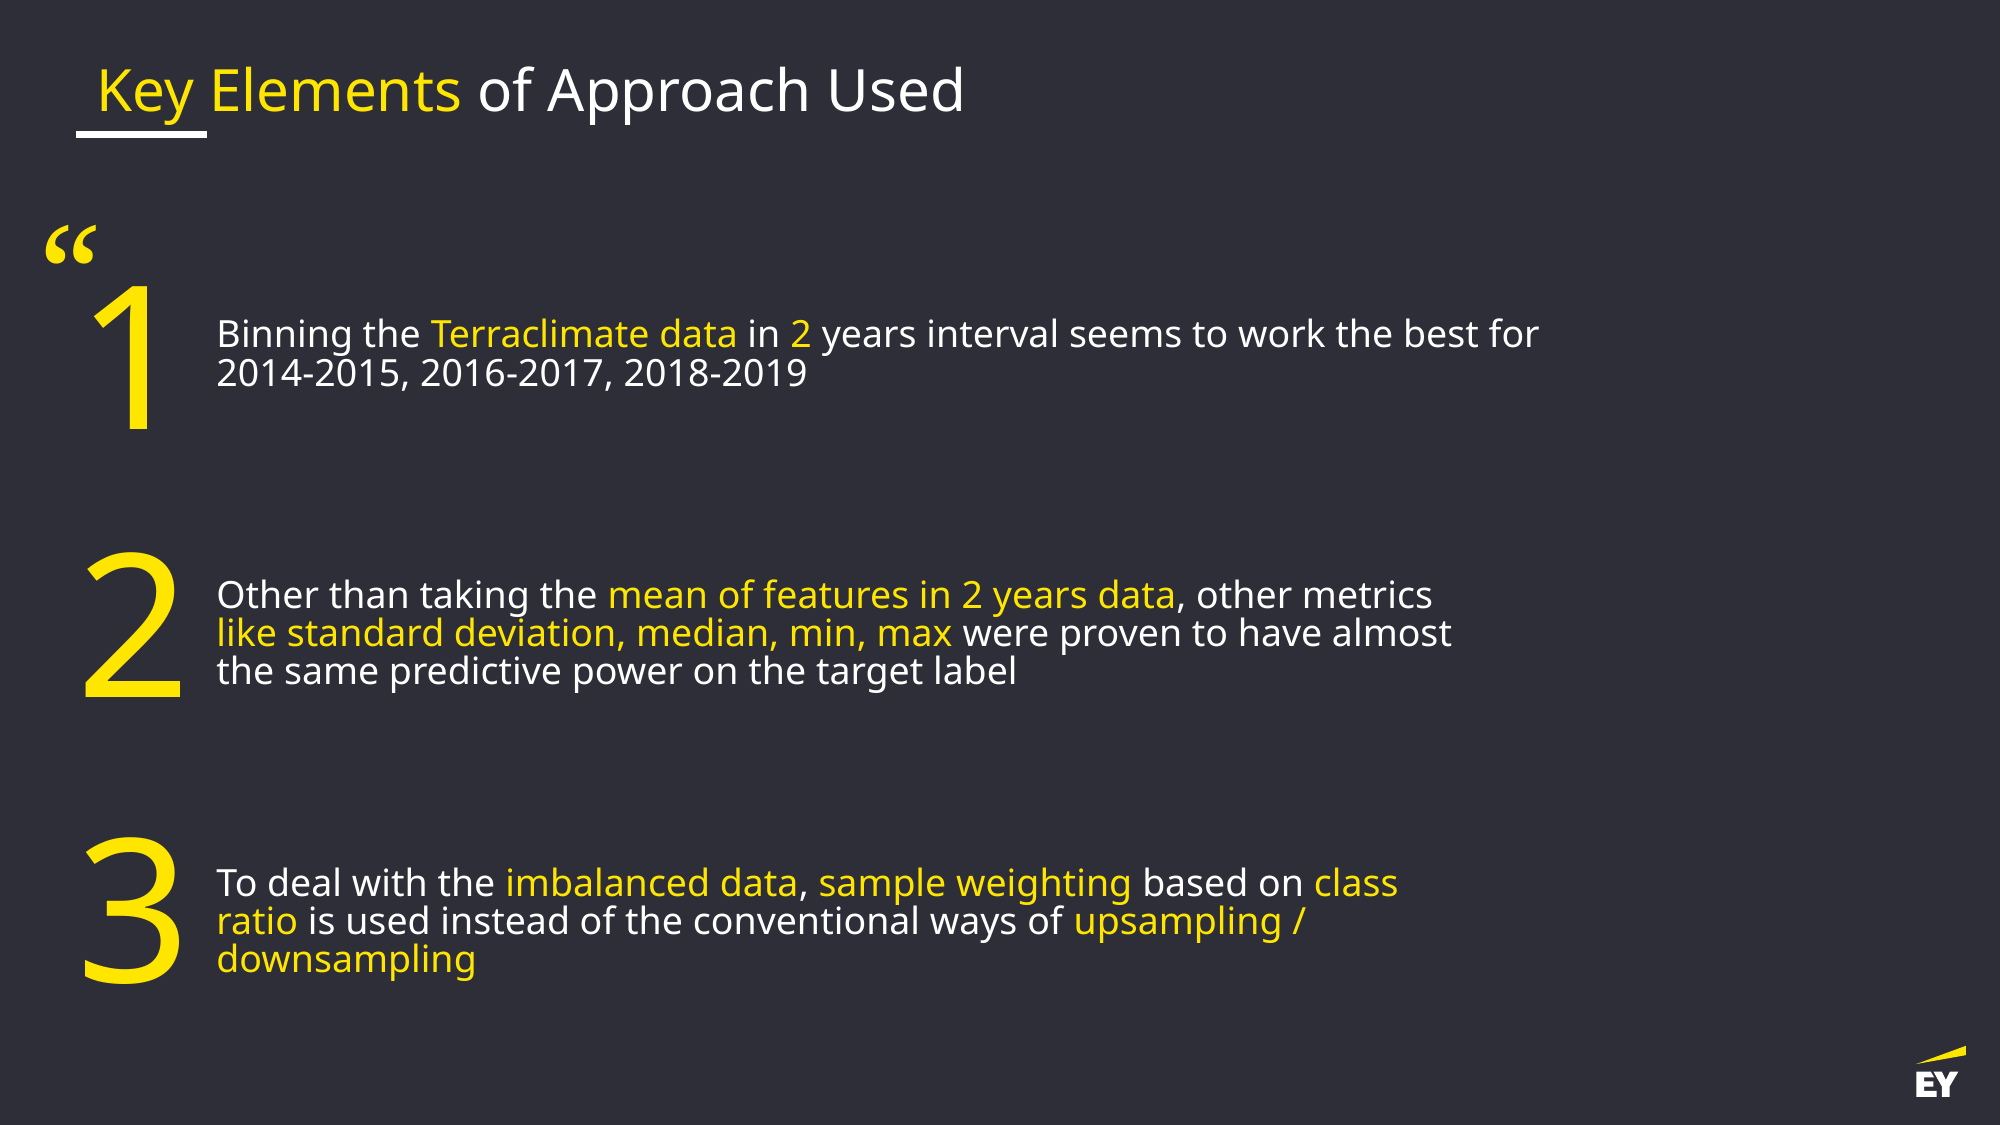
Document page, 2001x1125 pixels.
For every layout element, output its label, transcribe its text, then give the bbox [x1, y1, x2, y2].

text_box “ [38, 205, 114, 352]
text_box Binning the Terraclimate data in 2 years interval seems to work the best for 2014-2015, 2016-2017, 2018-2019 [216, 311, 1576, 394]
text_box 1 [76, 260, 179, 471]
text_box Key Elements of Approach Used [96, 63, 1560, 135]
text_box To deal with the imbalanced data, sample weighting based on class ratio is used instead of the conventional ways of upsampling / downsampling [216, 859, 1472, 981]
text_box 2 [76, 528, 179, 739]
text_box Other than taking the mean of features in 2 years data, other metrics like standard deviation, median, min, max were proven to have almost the same predictive power on the target label [216, 571, 1472, 693]
text_box 3 [76, 813, 179, 1024]
